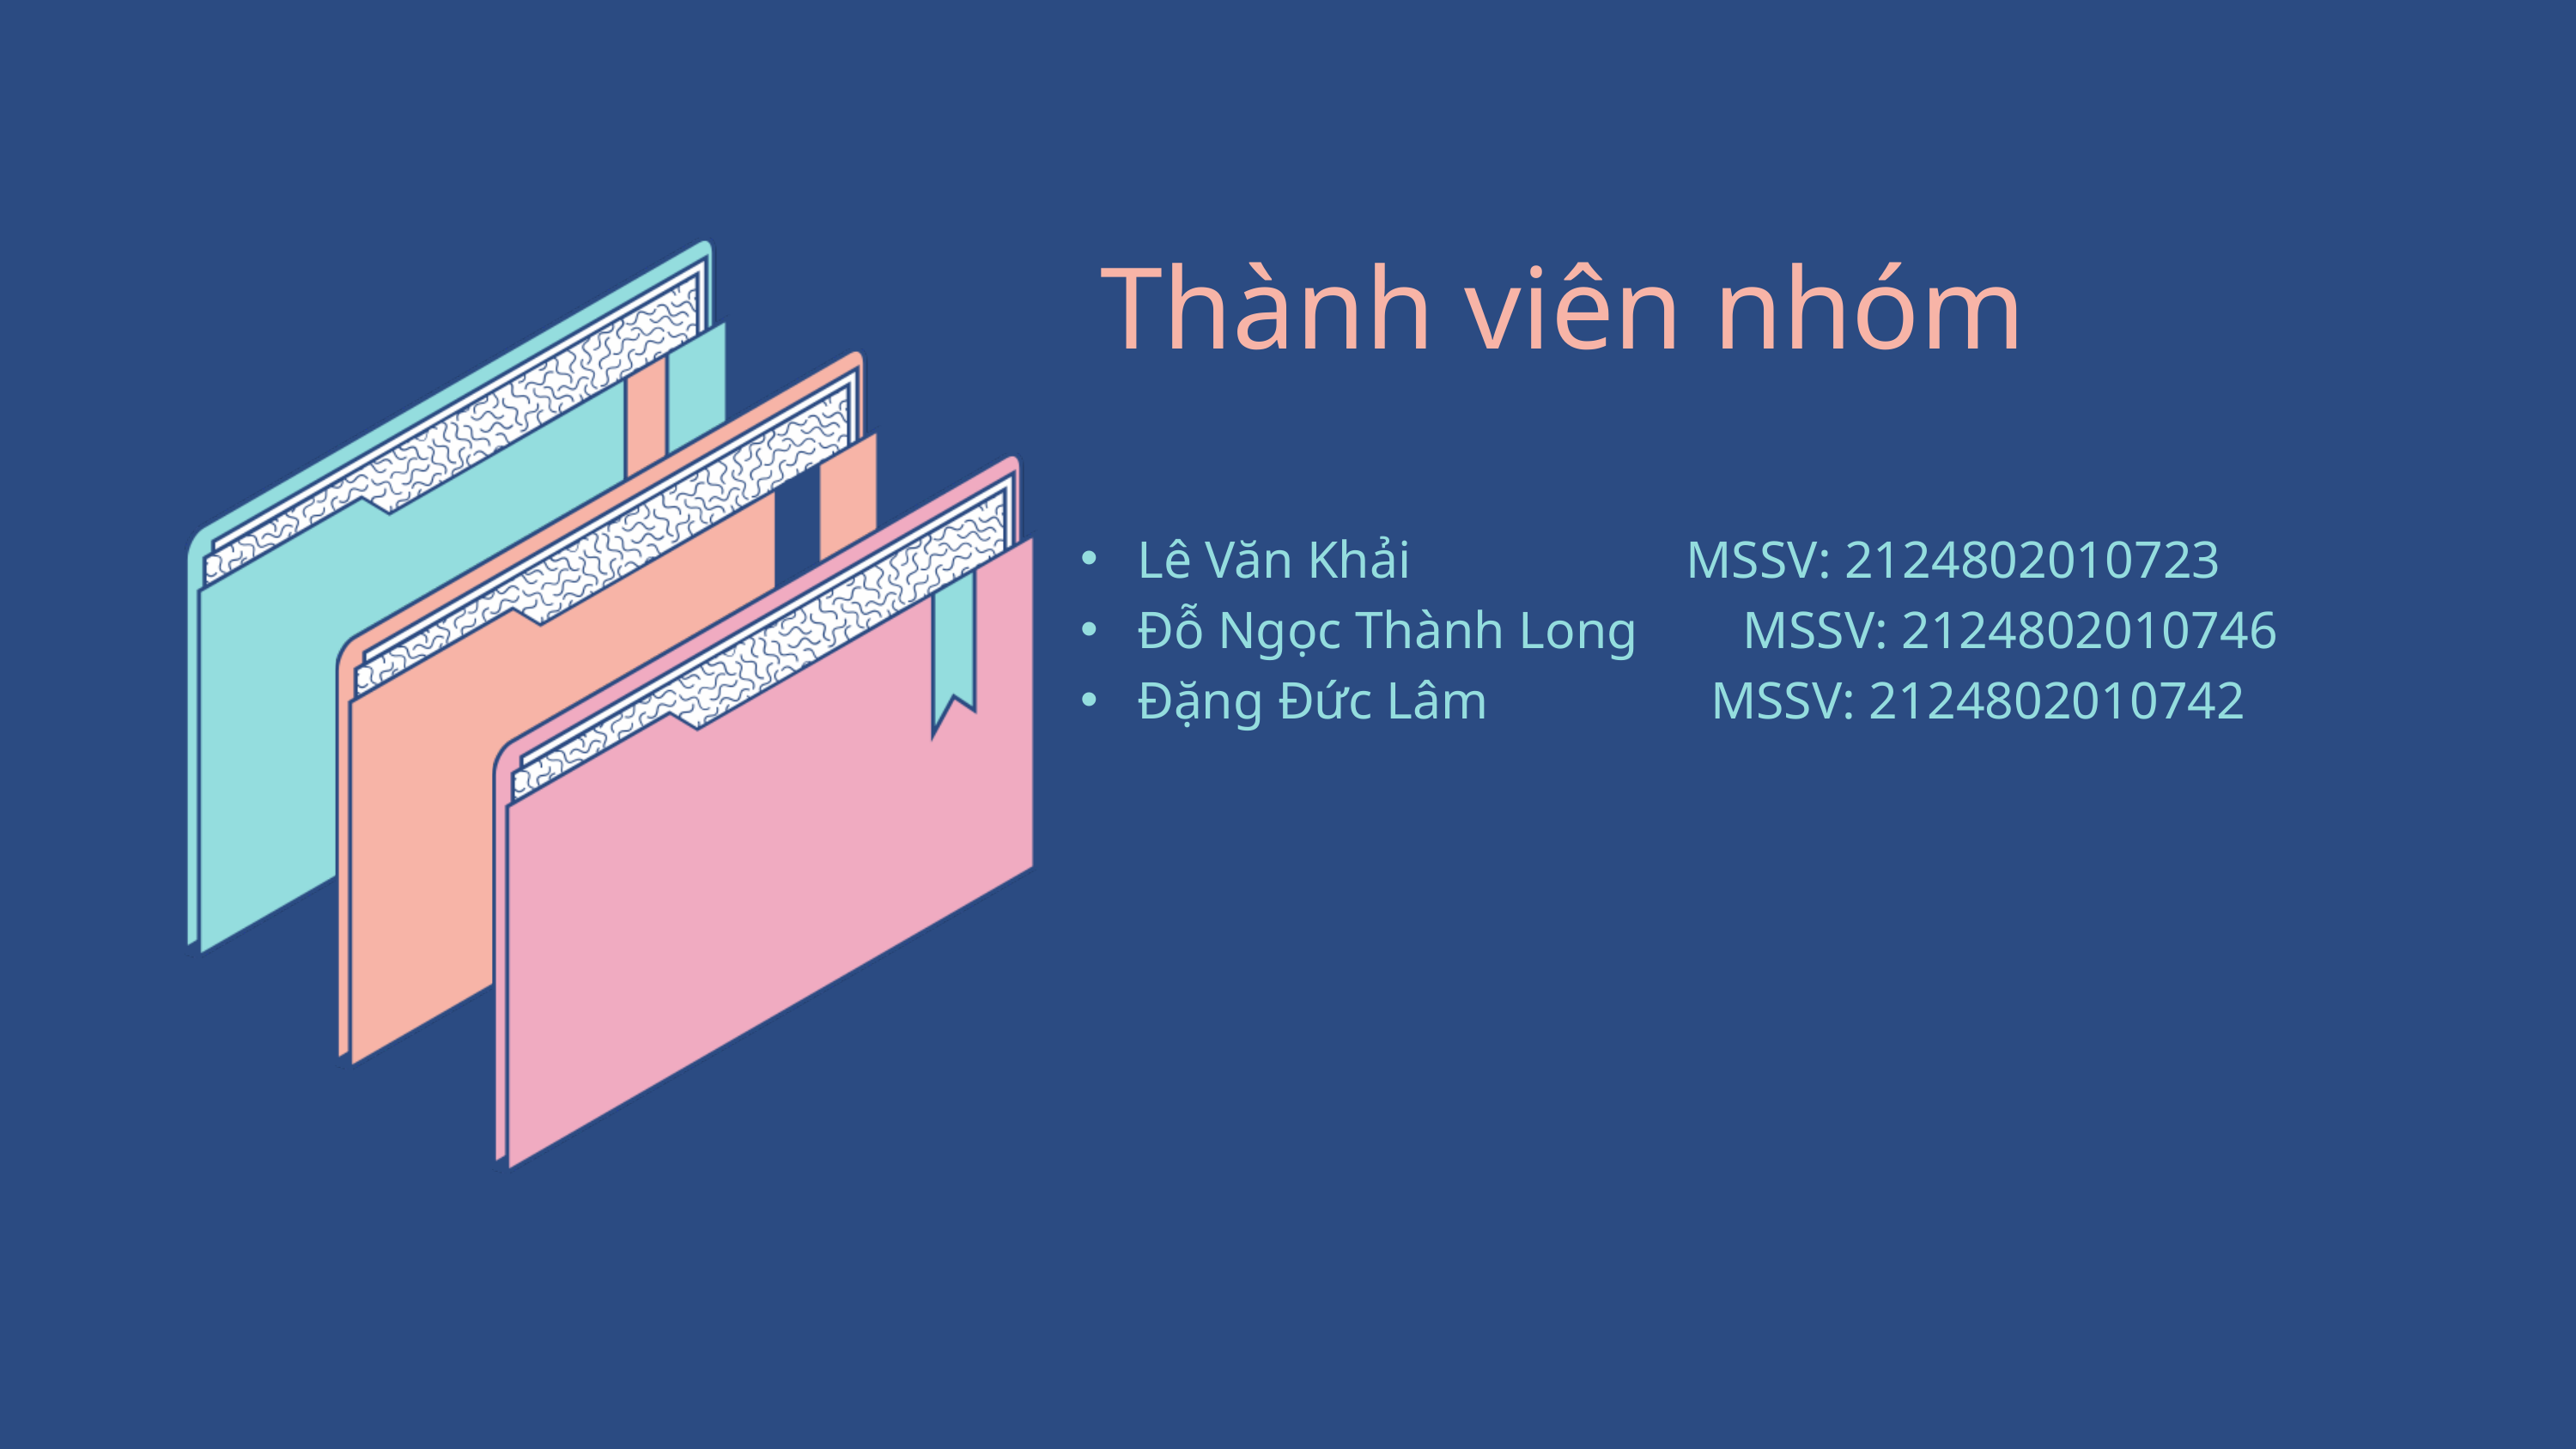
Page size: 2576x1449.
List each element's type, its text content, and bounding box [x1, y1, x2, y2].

text_box [335, 349, 882, 1070]
text_box Lê Văn Khải MSSV: 2124802010723 Đỗ Ngọc Thành Long MSSV: 2124802010746 Đặng Đức Lâm MSSV: 2124802010742 [1039, 517, 2432, 730]
text_box [492, 452, 1039, 1174]
text_box Thành viên nhóm [1100, 235, 2279, 372]
text_box [184, 237, 731, 959]
